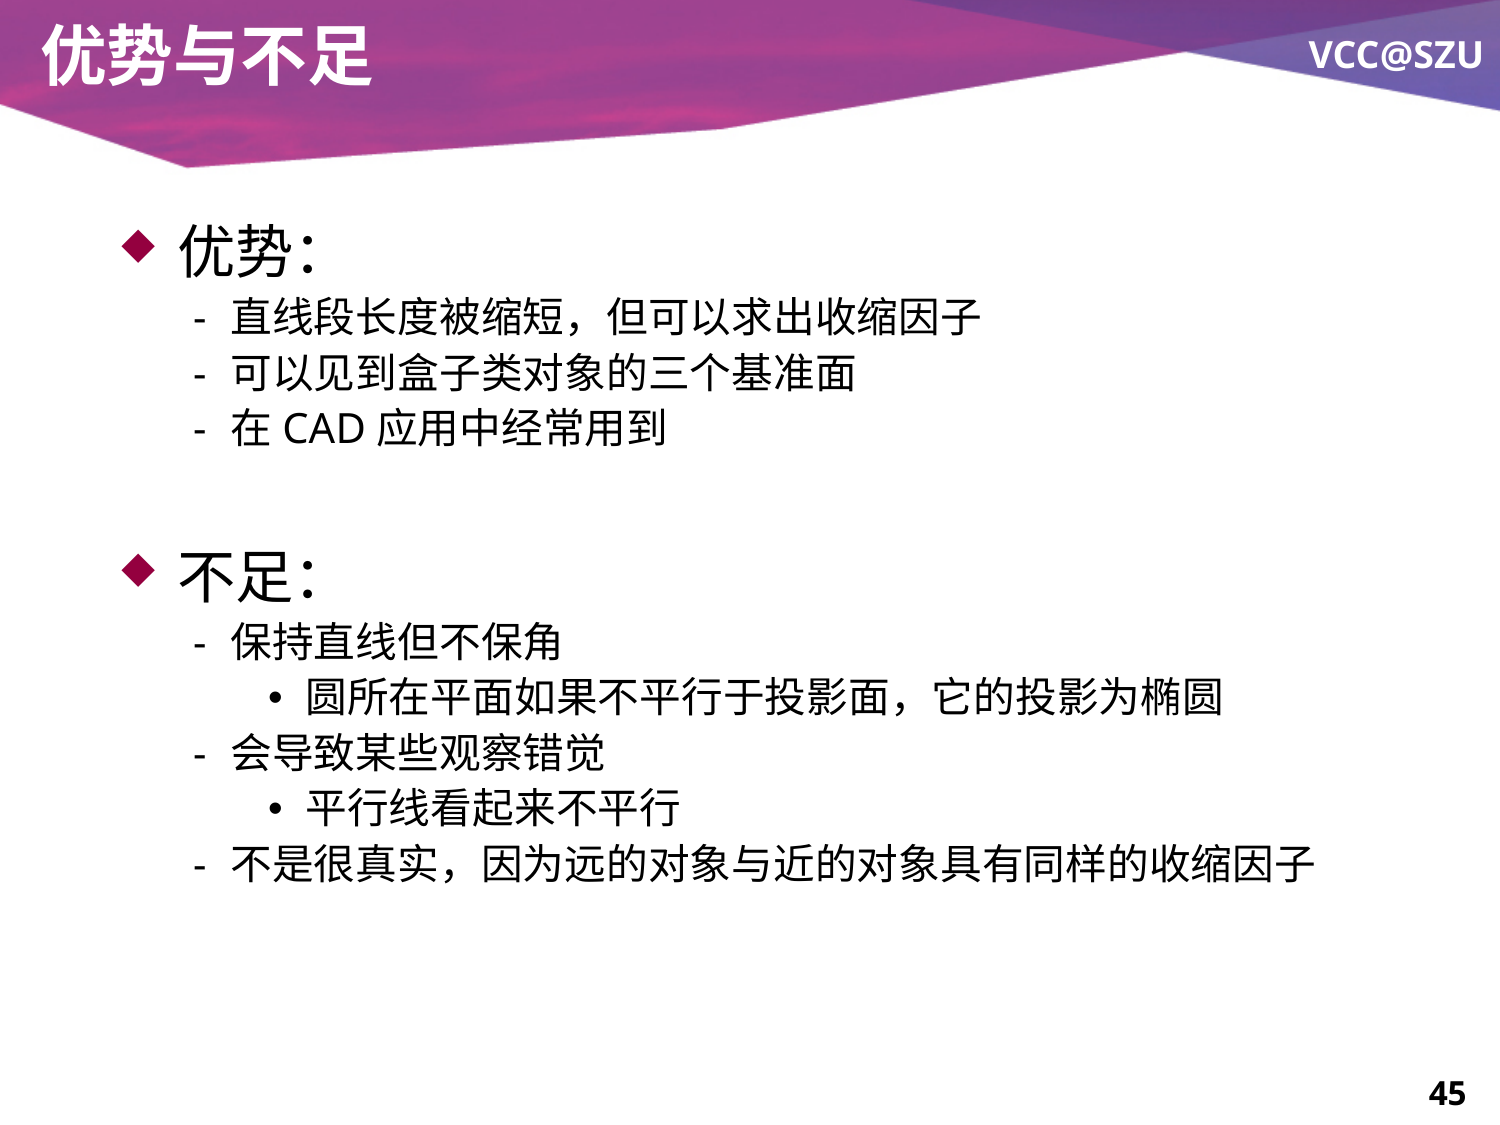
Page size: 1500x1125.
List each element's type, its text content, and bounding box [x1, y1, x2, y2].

title 优势与不足 [25, 15, 1320, 104]
picture [0, 0, 1500, 1125]
list 优势： 直线段长度被缩短，但可以求出收缩因子 可以见到盒子类对象的三个基准面 在CAD应用中经常用到 不足： 保持直线但不保角 圆所在平面如果不平行于投影面，它的投影为椭圆 会导致某些观察错觉 平行线看起来不平行 不是很真实，因为远的对象与近的对象具有同样的收缩因子 [103, 216, 1397, 1026]
slide_number 45 [1384, 1065, 1500, 1125]
